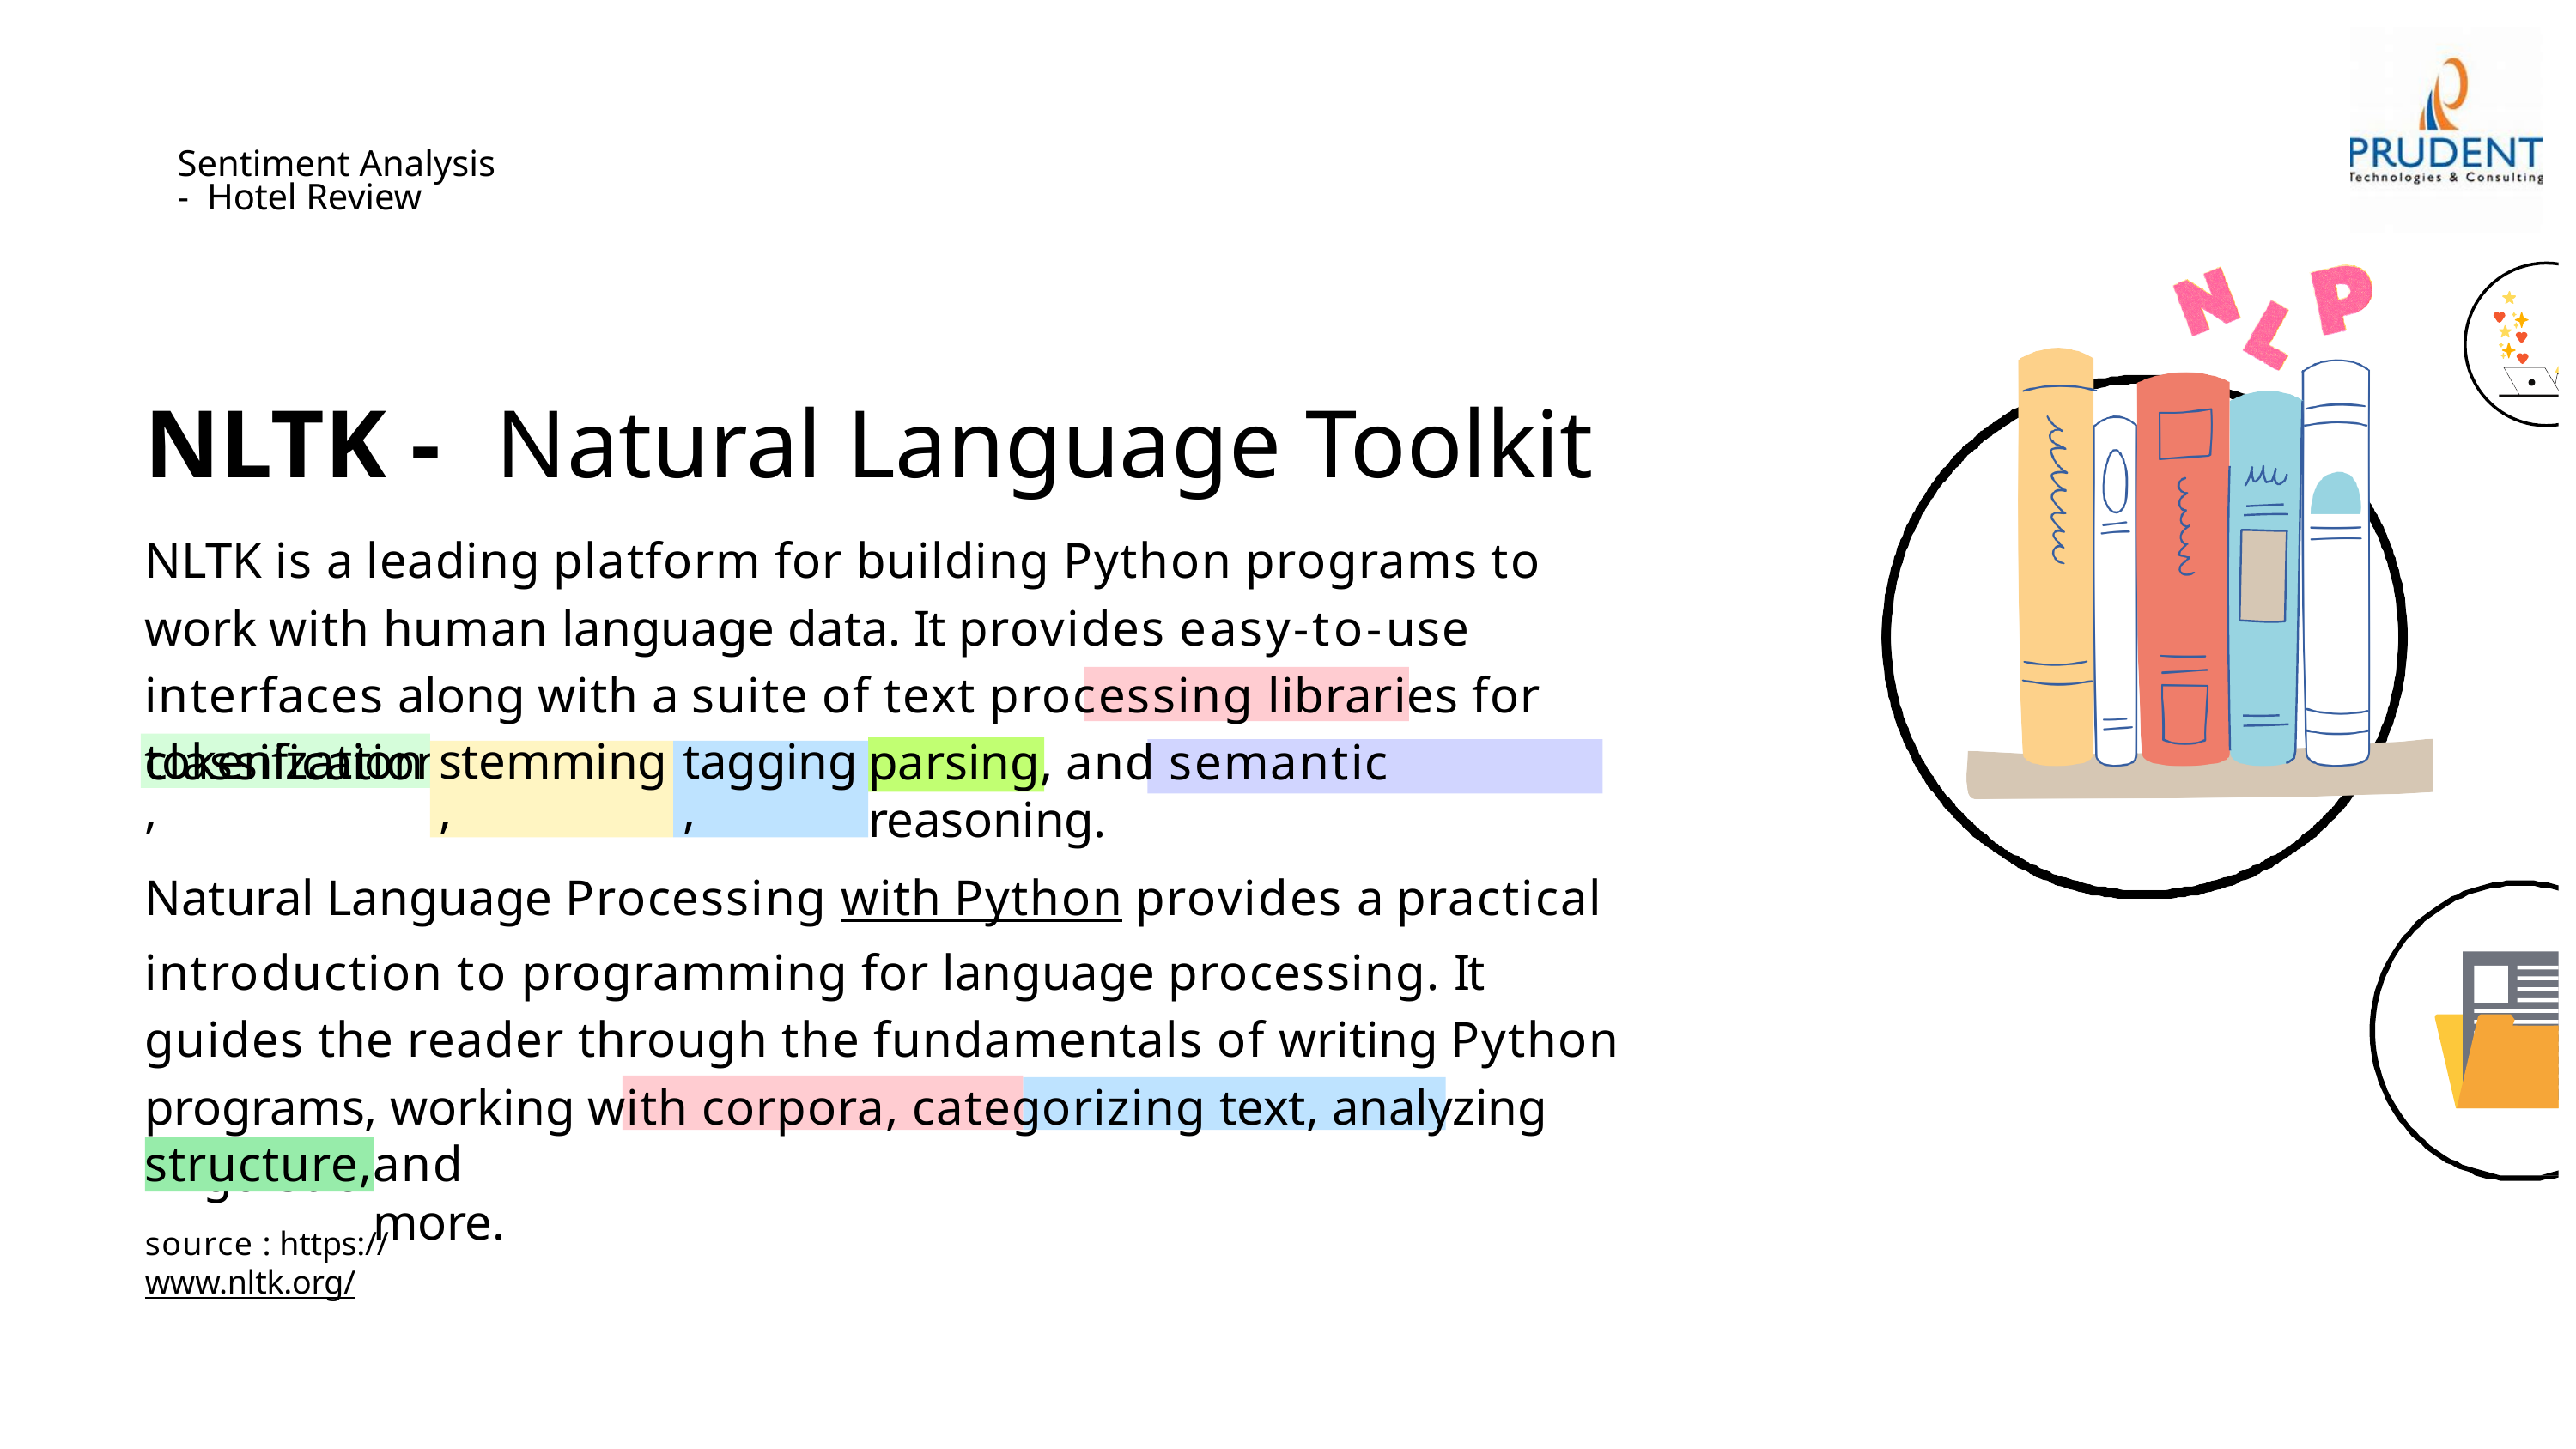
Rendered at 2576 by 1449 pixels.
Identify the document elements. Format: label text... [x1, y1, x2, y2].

text_box structure, [144, 1137, 371, 1192]
picture [2350, 26, 2543, 237]
text_box tagging, [673, 740, 866, 838]
text_box source : https://www.nltk.org/ [143, 1222, 585, 1307]
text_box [622, 1075, 1446, 1131]
text_box parsing, and semantic reasoning. [866, 729, 1599, 847]
text_box tokenization, [140, 740, 429, 838]
text_box Sentiment Analysis - Hotel Review [175, 138, 503, 217]
text_box Natural Language Processing with Python provides a practical introduction to programming for language processing. It guides the reader through the fundamentals of writing Python programs, working with corpora, categorizing text, analyzing linguistic [143, 854, 1639, 1202]
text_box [1881, 261, 2559, 1181]
text_box NLTK - Natural Language Toolkit NLTK is a leading platform for building Python programs to work with human language data. It provides easy-to-use interfaces along with a suite of text processing libraries for classification, [143, 318, 1656, 790]
text_box stemming, [429, 740, 673, 838]
text_box and more. [371, 1131, 598, 1250]
